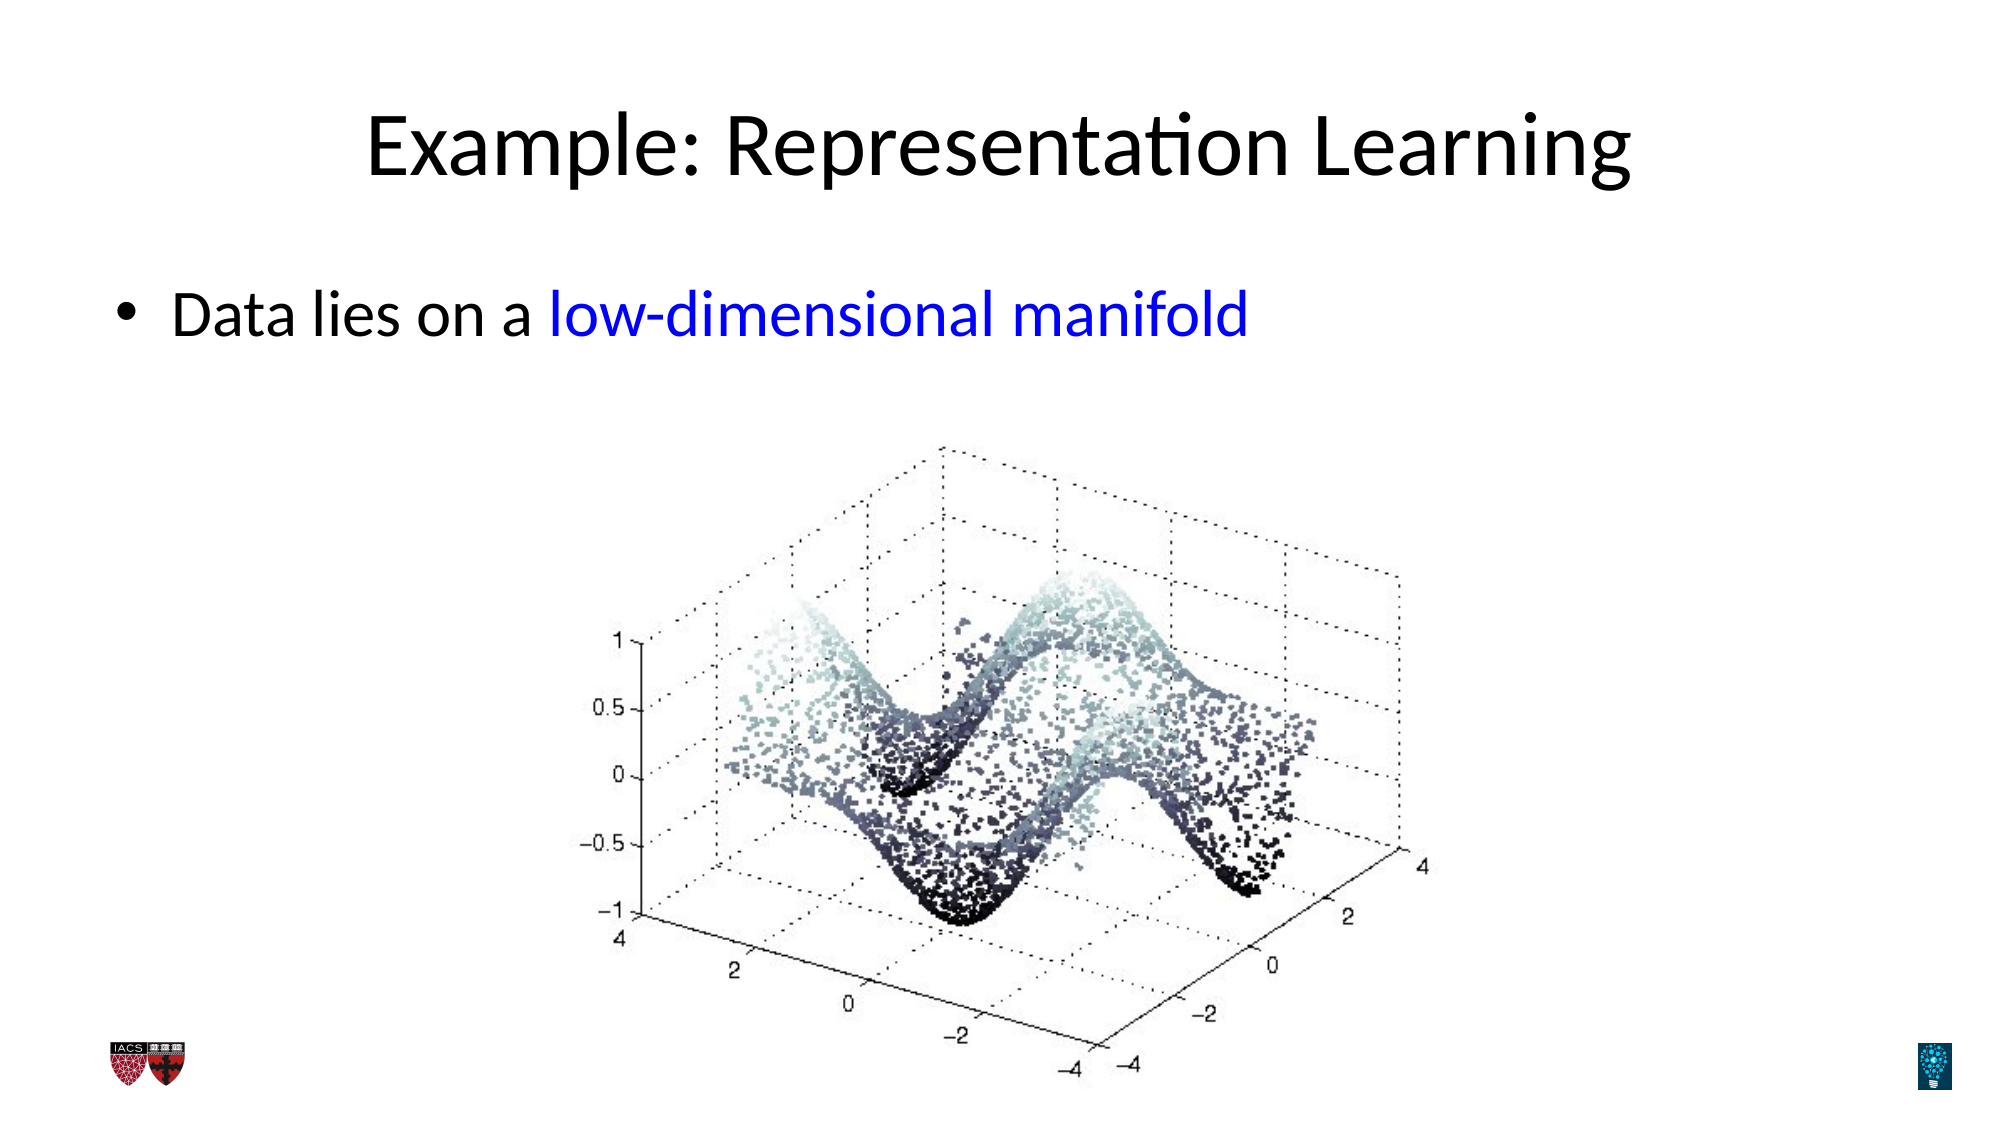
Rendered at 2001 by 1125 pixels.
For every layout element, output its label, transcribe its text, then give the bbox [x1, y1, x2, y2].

picture [514, 391, 1491, 1125]
picture [1930, 1081, 1937, 1087]
picture [109, 1042, 185, 1086]
title Example: Representation Learning [99, 45, 1900, 233]
list Data lies on a low-dimensional manifold [99, 262, 1900, 1005]
